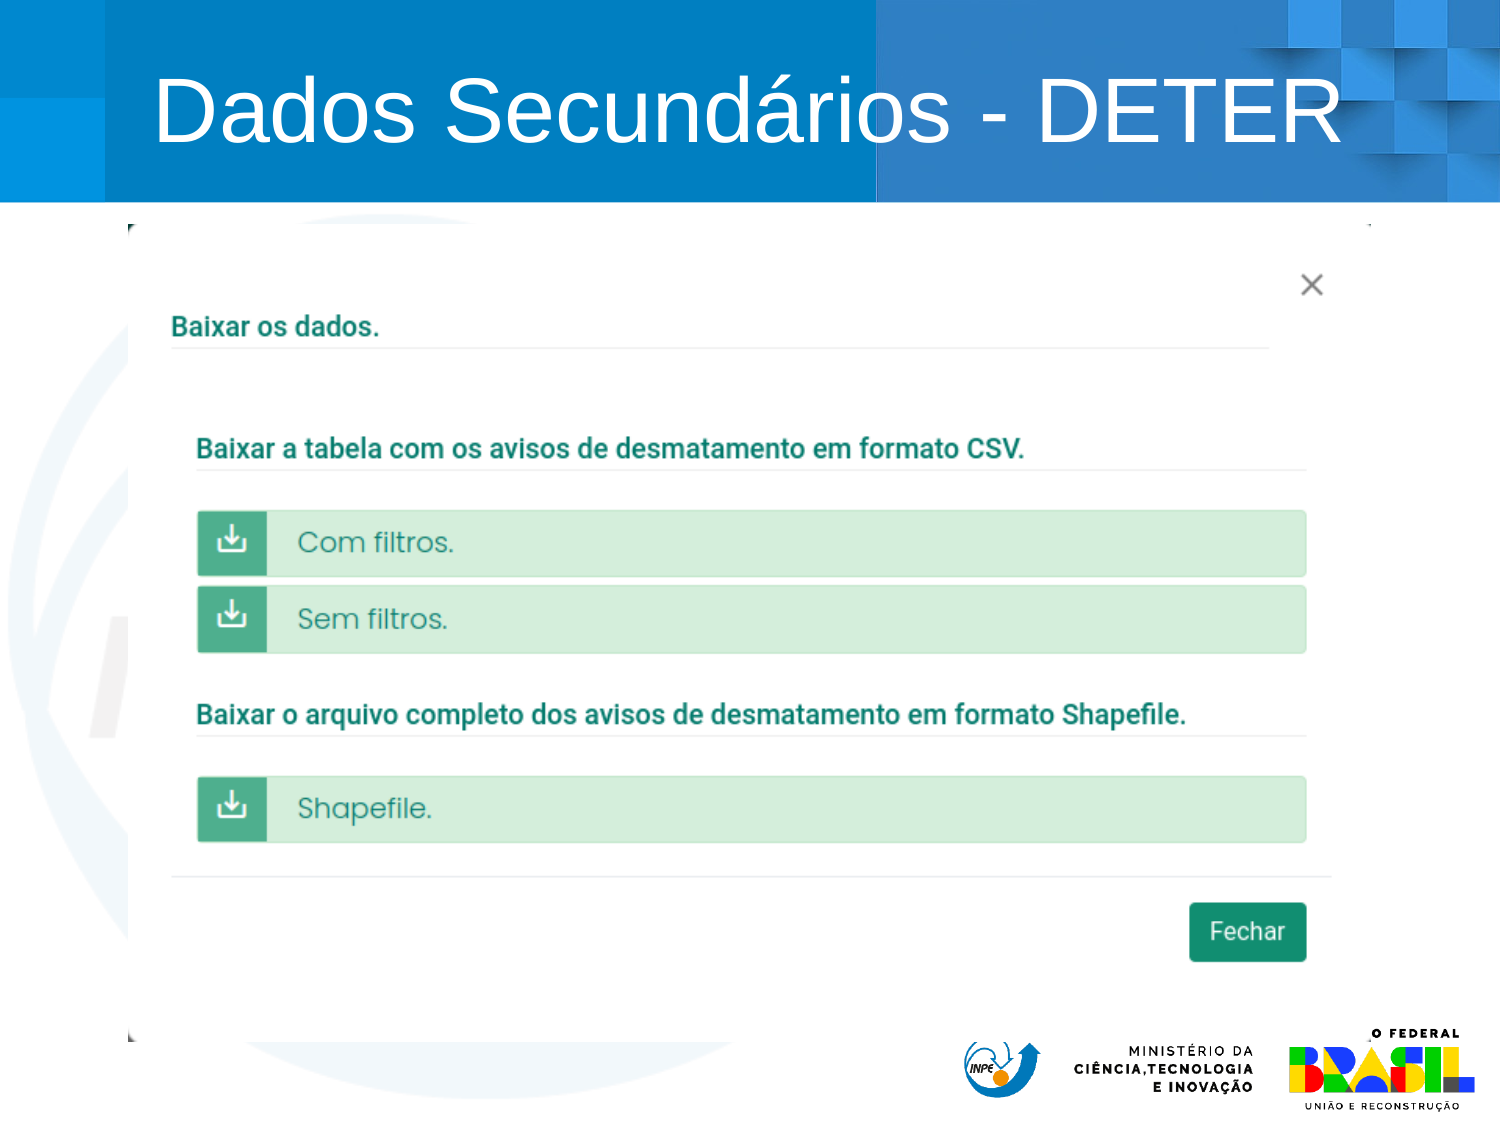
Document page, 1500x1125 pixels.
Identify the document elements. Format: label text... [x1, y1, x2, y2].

picture [0, 0, 1500, 1125]
text_box Dados Secundários - DETER [74, 14, 1425, 196]
